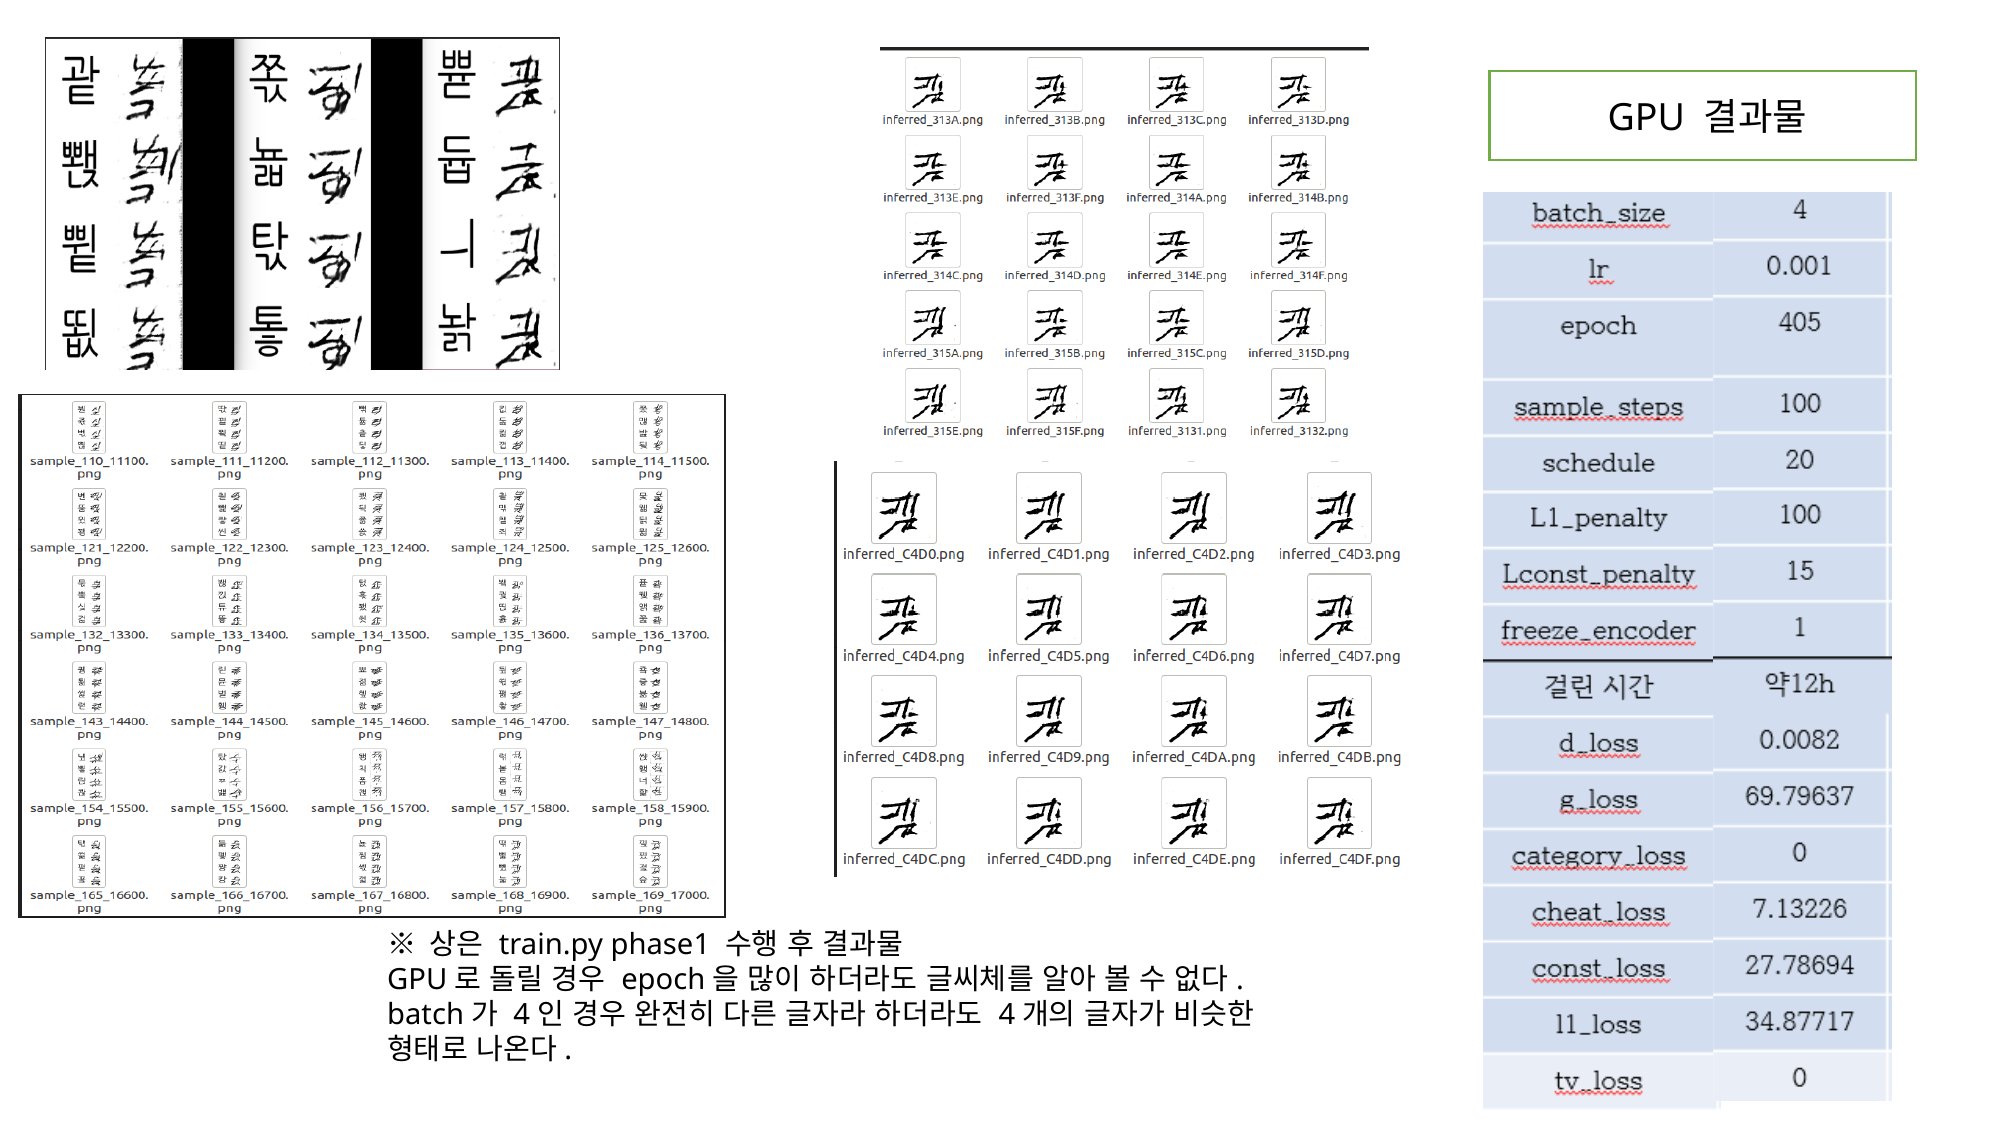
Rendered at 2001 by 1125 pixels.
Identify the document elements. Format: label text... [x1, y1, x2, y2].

picture [880, 47, 1369, 440]
text_box GPU 결과물 [1488, 70, 1917, 161]
picture [834, 461, 1415, 877]
text_box ※ 상은 train.py phase1 수행 후 결과물 GPU로 돌릴 경우 epoch을 많이 하더라도 글씨체를 알아 볼 수 없다. batch가 4인 경우 완전히 다른 글자라 하더라도 4개의 글자가 비슷한 형태로 나온다. [372, 917, 1353, 1108]
picture [18, 394, 726, 918]
picture [1483, 192, 1892, 1110]
picture [44, 37, 560, 370]
